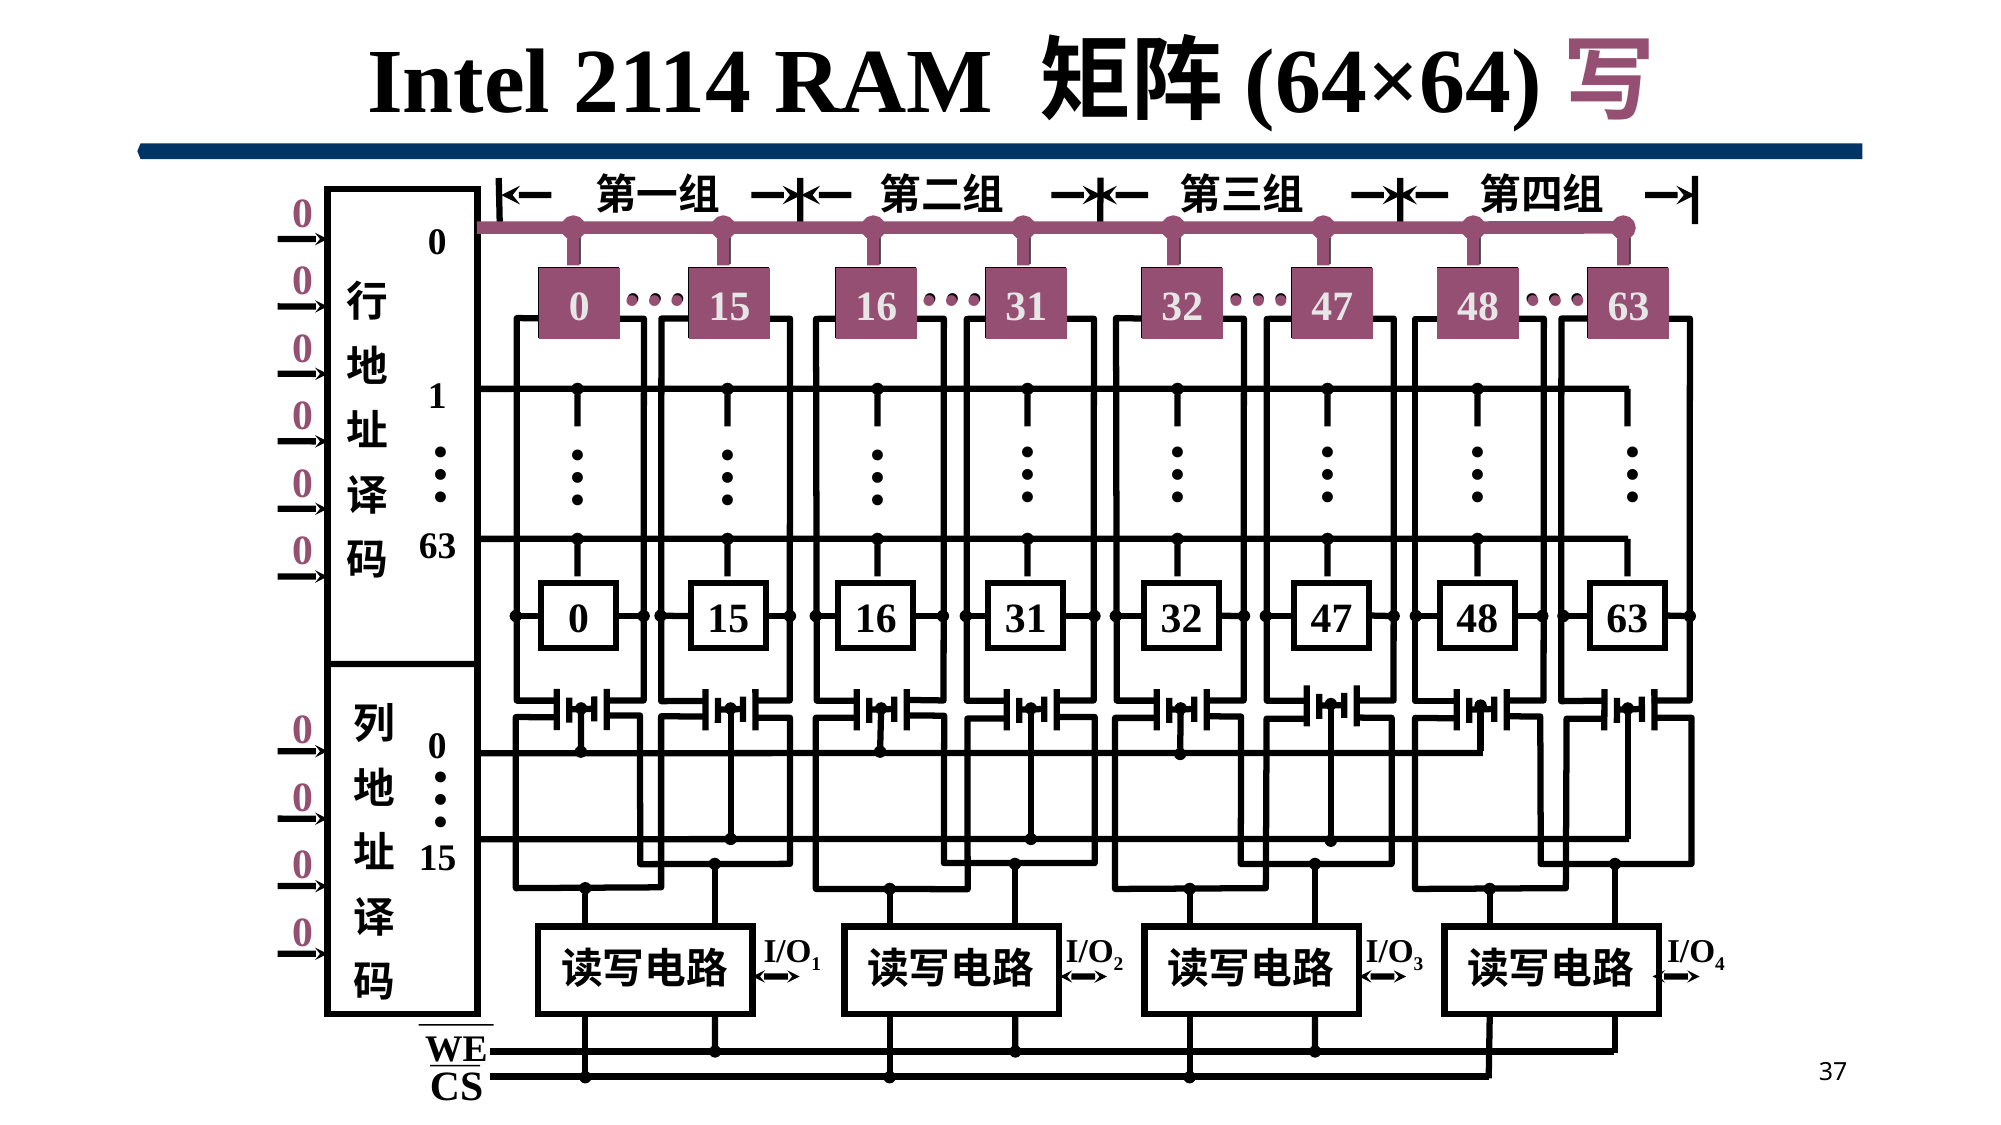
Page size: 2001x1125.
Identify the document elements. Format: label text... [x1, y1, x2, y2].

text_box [276, 178, 329, 963]
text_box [476, 227, 1667, 340]
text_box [277, 188, 1742, 1117]
title Intel 2114 RAM 矩阵(64×64)写 [137, 20, 1863, 145]
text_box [498, 160, 1696, 188]
slide_number 37 [1742, 1042, 1863, 1103]
